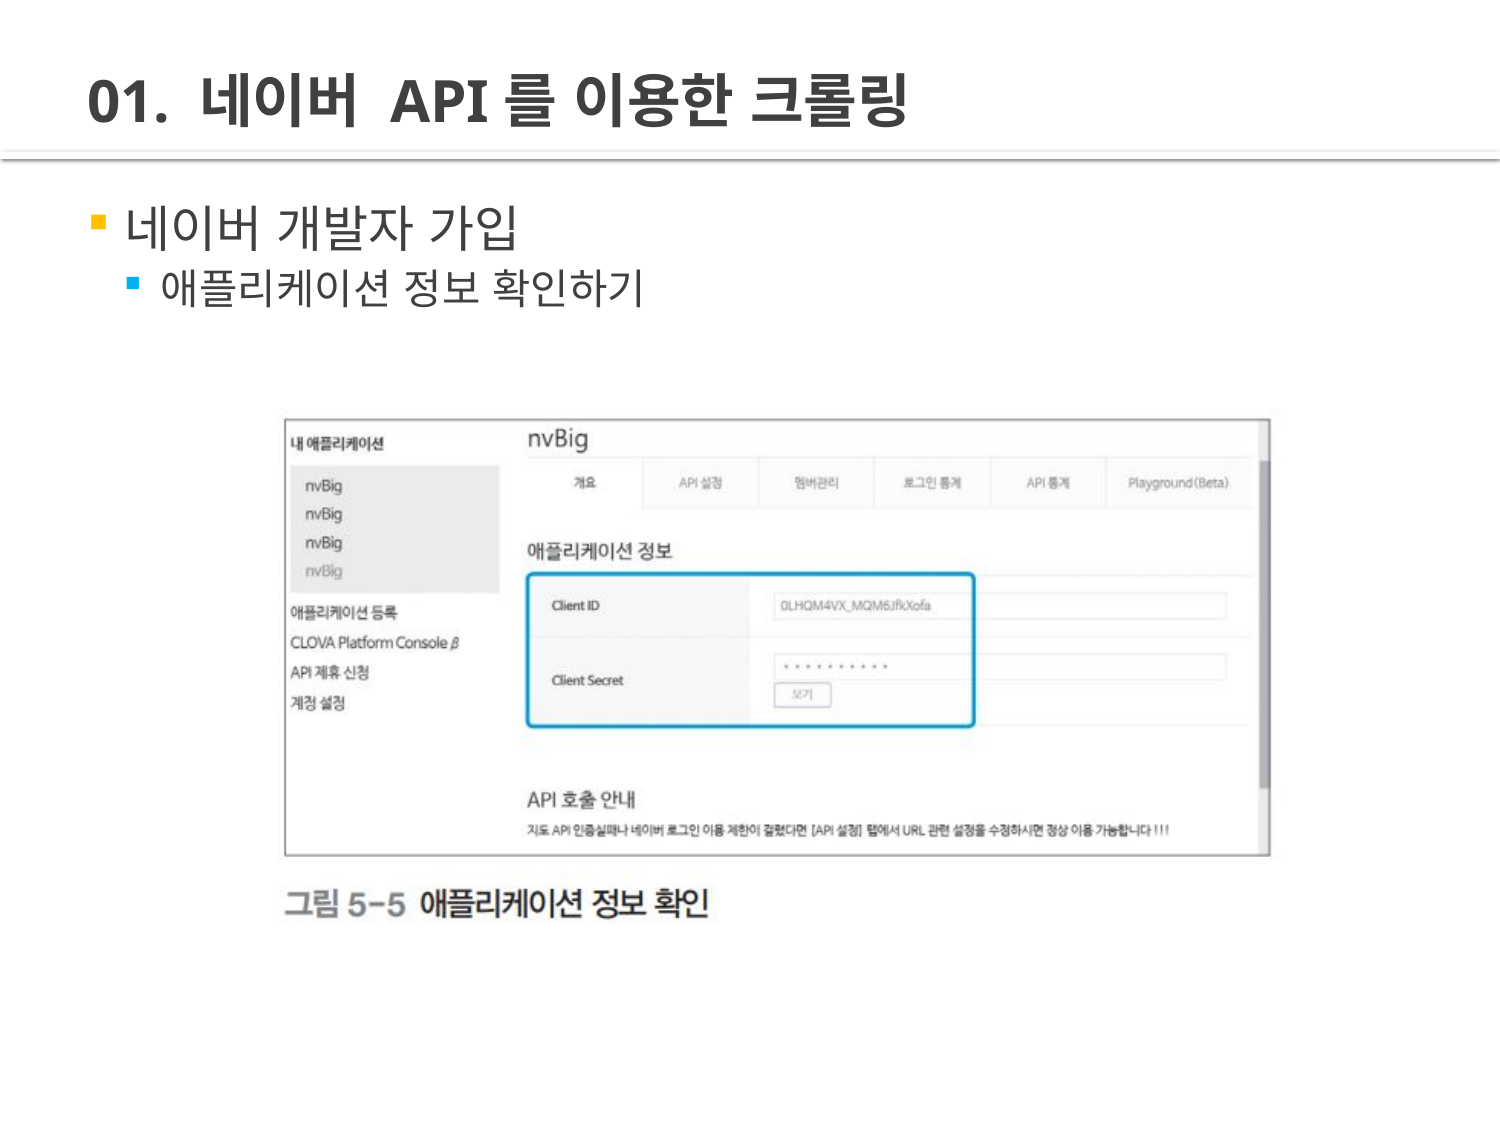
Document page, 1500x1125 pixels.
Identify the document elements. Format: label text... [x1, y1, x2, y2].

title 01. 네이버 API를 이용한 크롤링 [72, 22, 1431, 144]
picture [0, 160, 1500, 167]
list 네이버 개발자 가입 애플리케이션 정보 확인하기 [72, 196, 1431, 1053]
picture [277, 408, 1288, 929]
